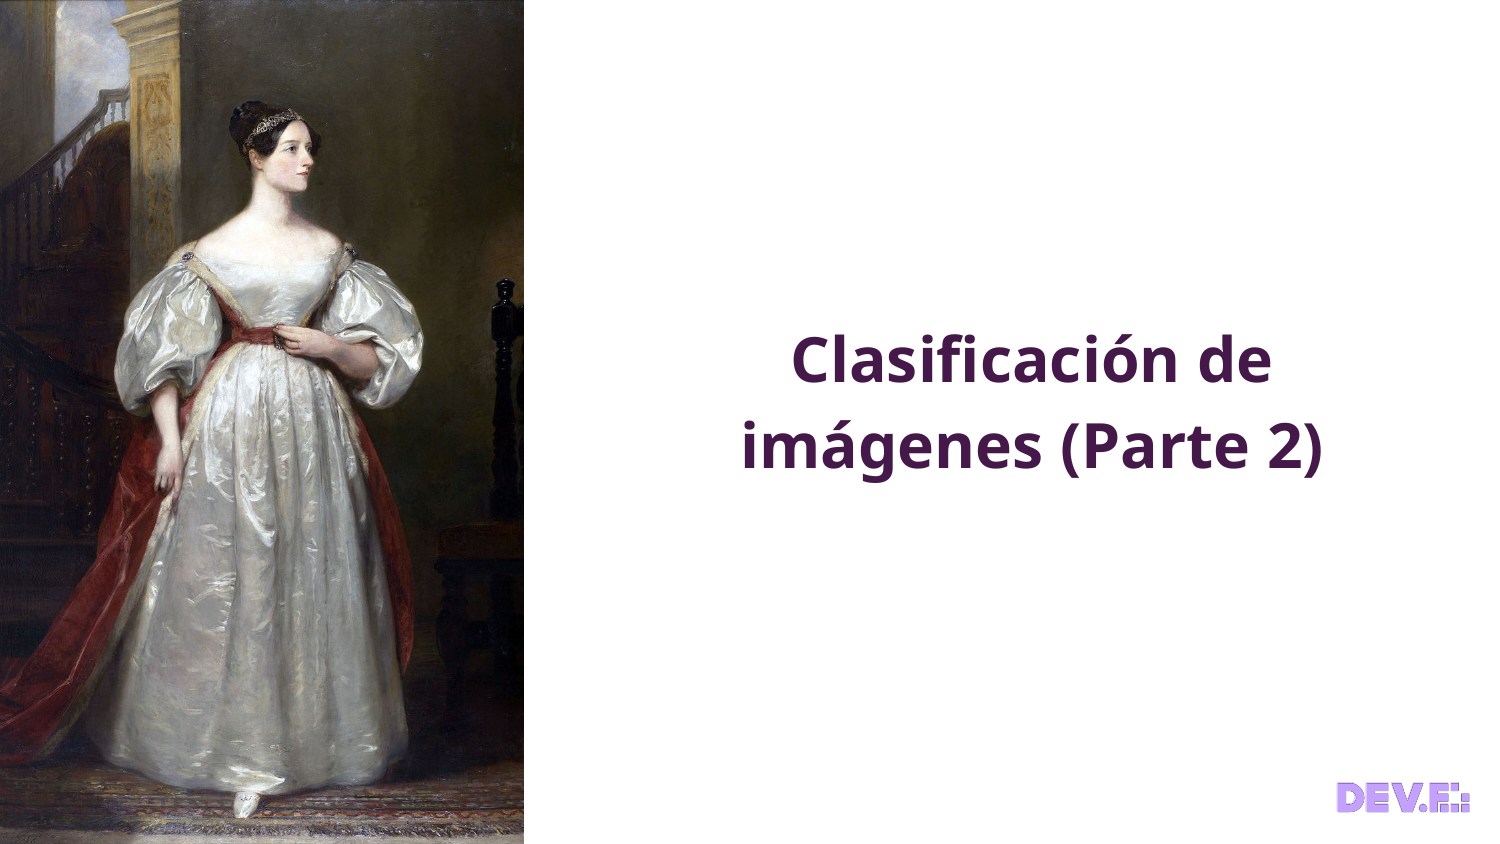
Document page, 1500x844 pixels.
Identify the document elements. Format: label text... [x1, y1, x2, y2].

picture [0, 0, 524, 844]
text_box Clasificación de imágenes (Parte 2) [630, 293, 1435, 568]
picture [1330, 776, 1474, 818]
